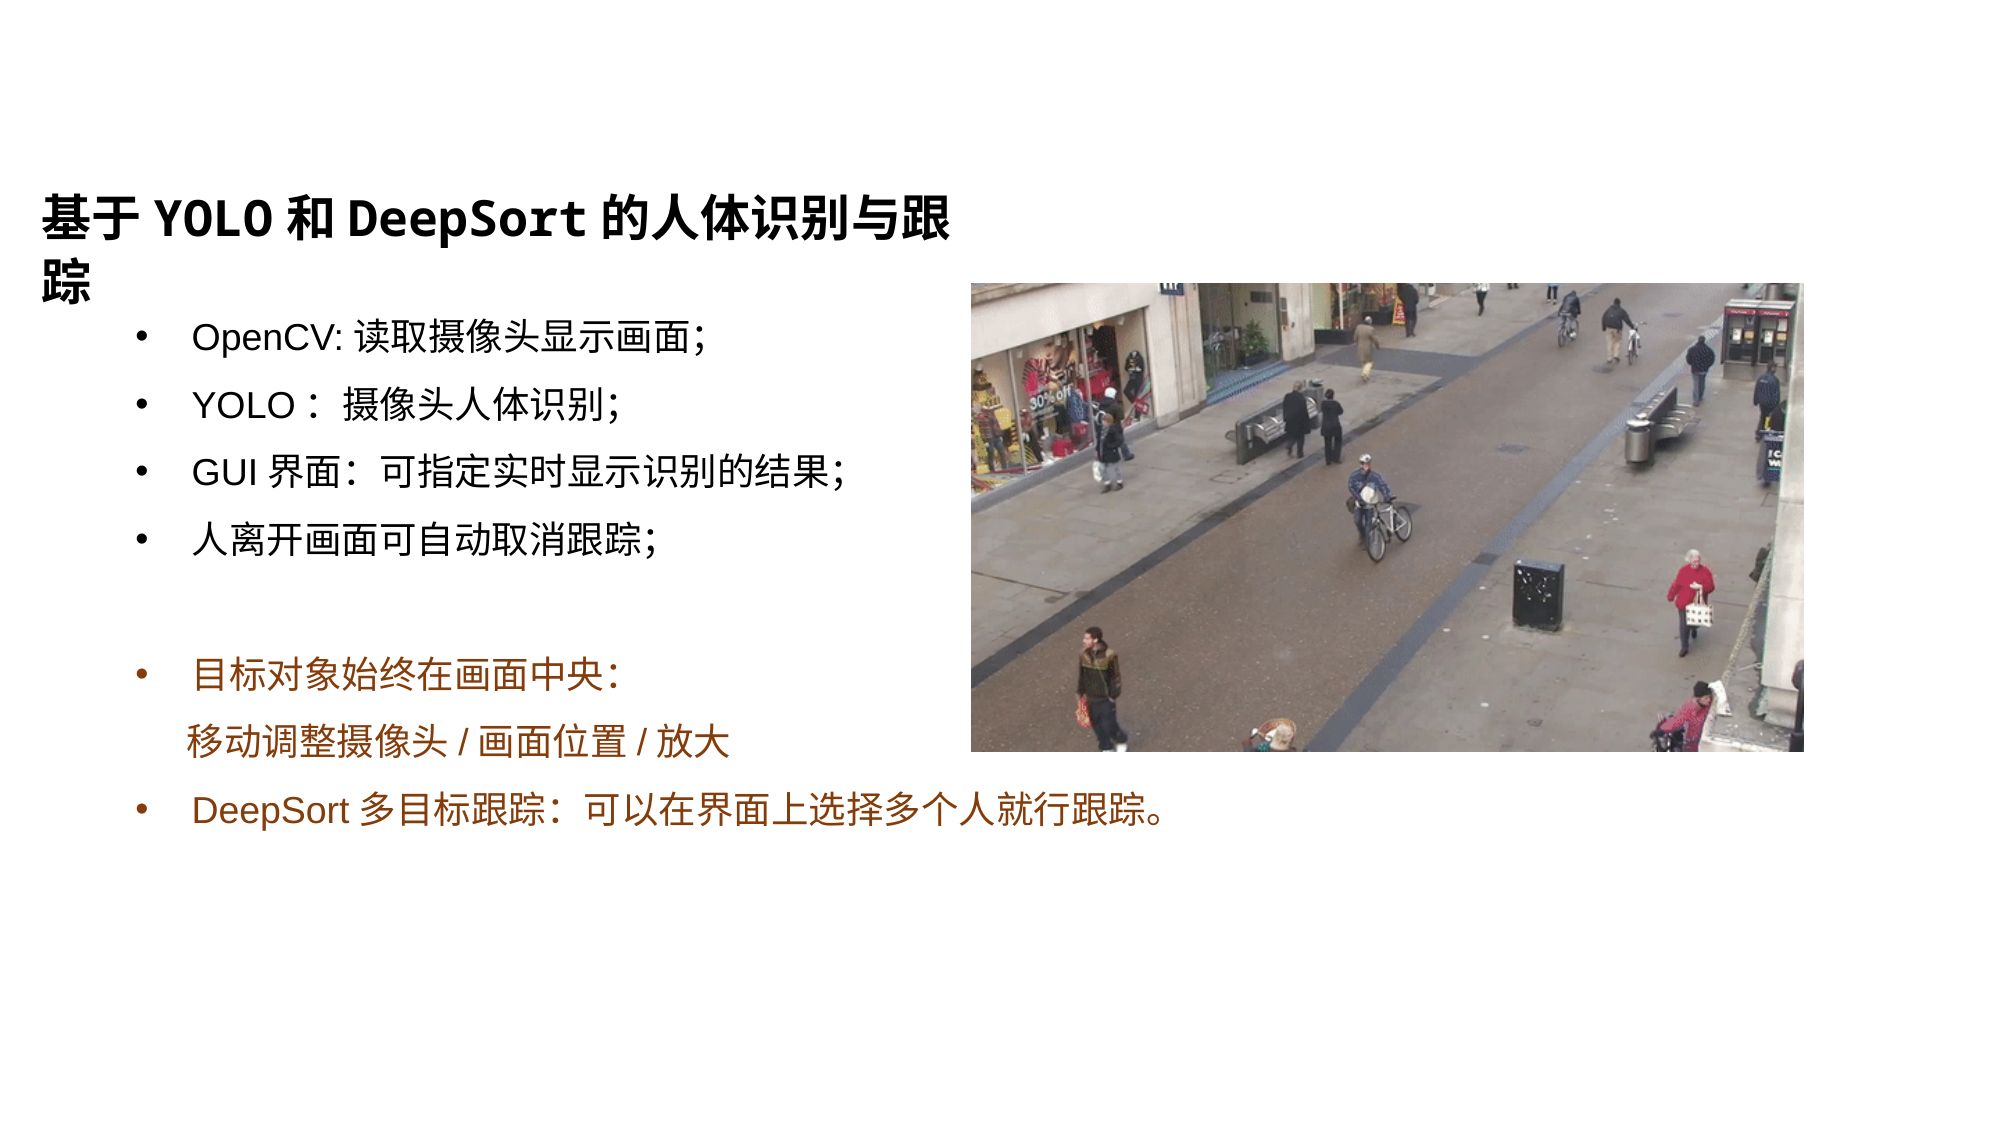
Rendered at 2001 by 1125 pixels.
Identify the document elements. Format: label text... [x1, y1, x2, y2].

text_box OpenCV:读取摄像头显示画面； YOLO：摄像头人体识别； GUI界面：可指定实时显示识别的结果； 人离开画面可自动取消跟踪； 目标对象始终在画面中央： 移动调整摄像头/画面位置/放大 DeepSort多目标跟踪：可以在界面上选择多个人就行跟踪。 [120, 283, 1750, 928]
text_box 基于YOLO和DeepSort的人体识别与跟踪 [26, 174, 967, 254]
picture [971, 283, 1804, 752]
